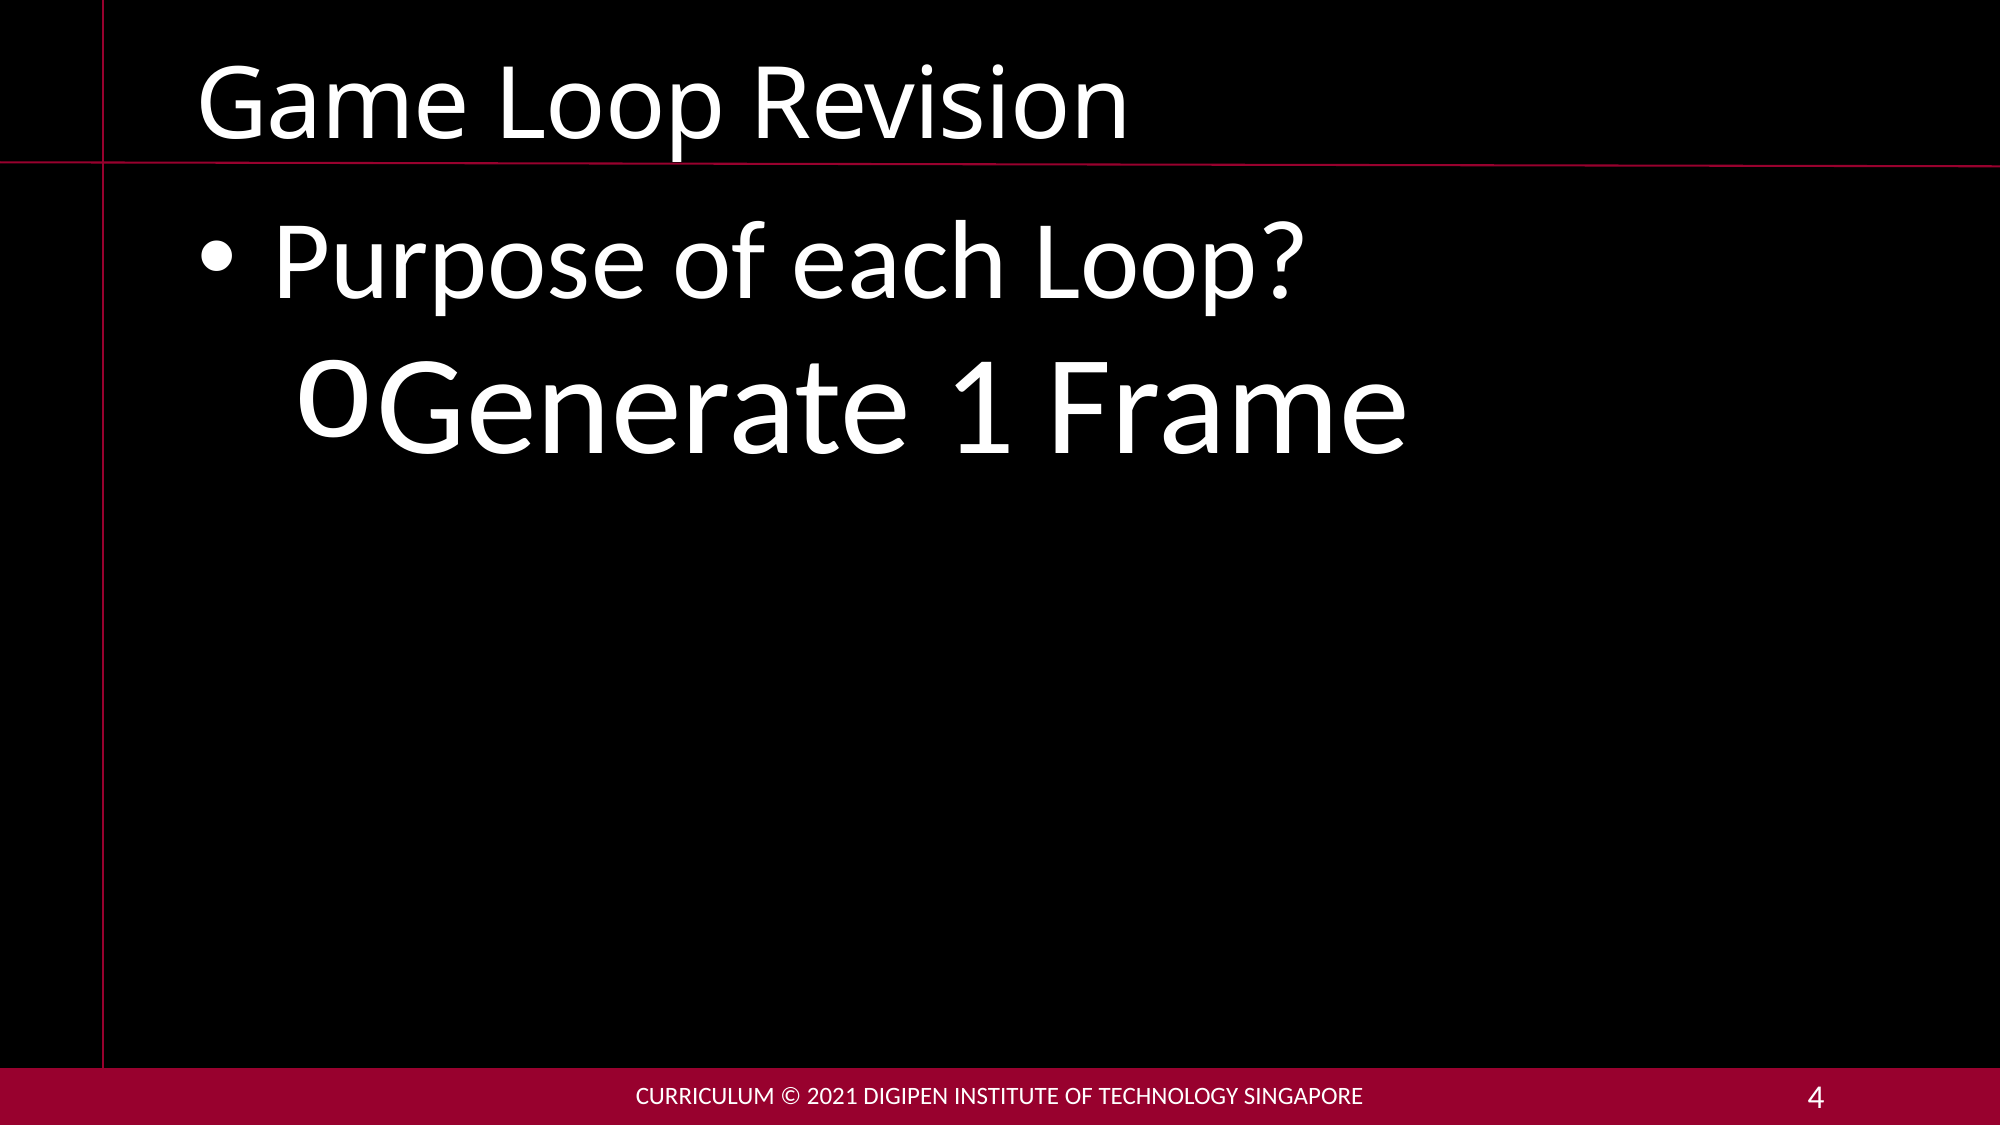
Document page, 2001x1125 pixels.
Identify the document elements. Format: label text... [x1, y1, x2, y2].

slide_number 4 [1624, 1064, 1840, 1125]
list Purpose of each Loop? Generate 1 Frame [180, 193, 1830, 1040]
footer Curriculum © 2021 DigiPen Institute of Technology Singapore [604, 1064, 1396, 1125]
title Game Loop Revision [180, 24, 1830, 167]
